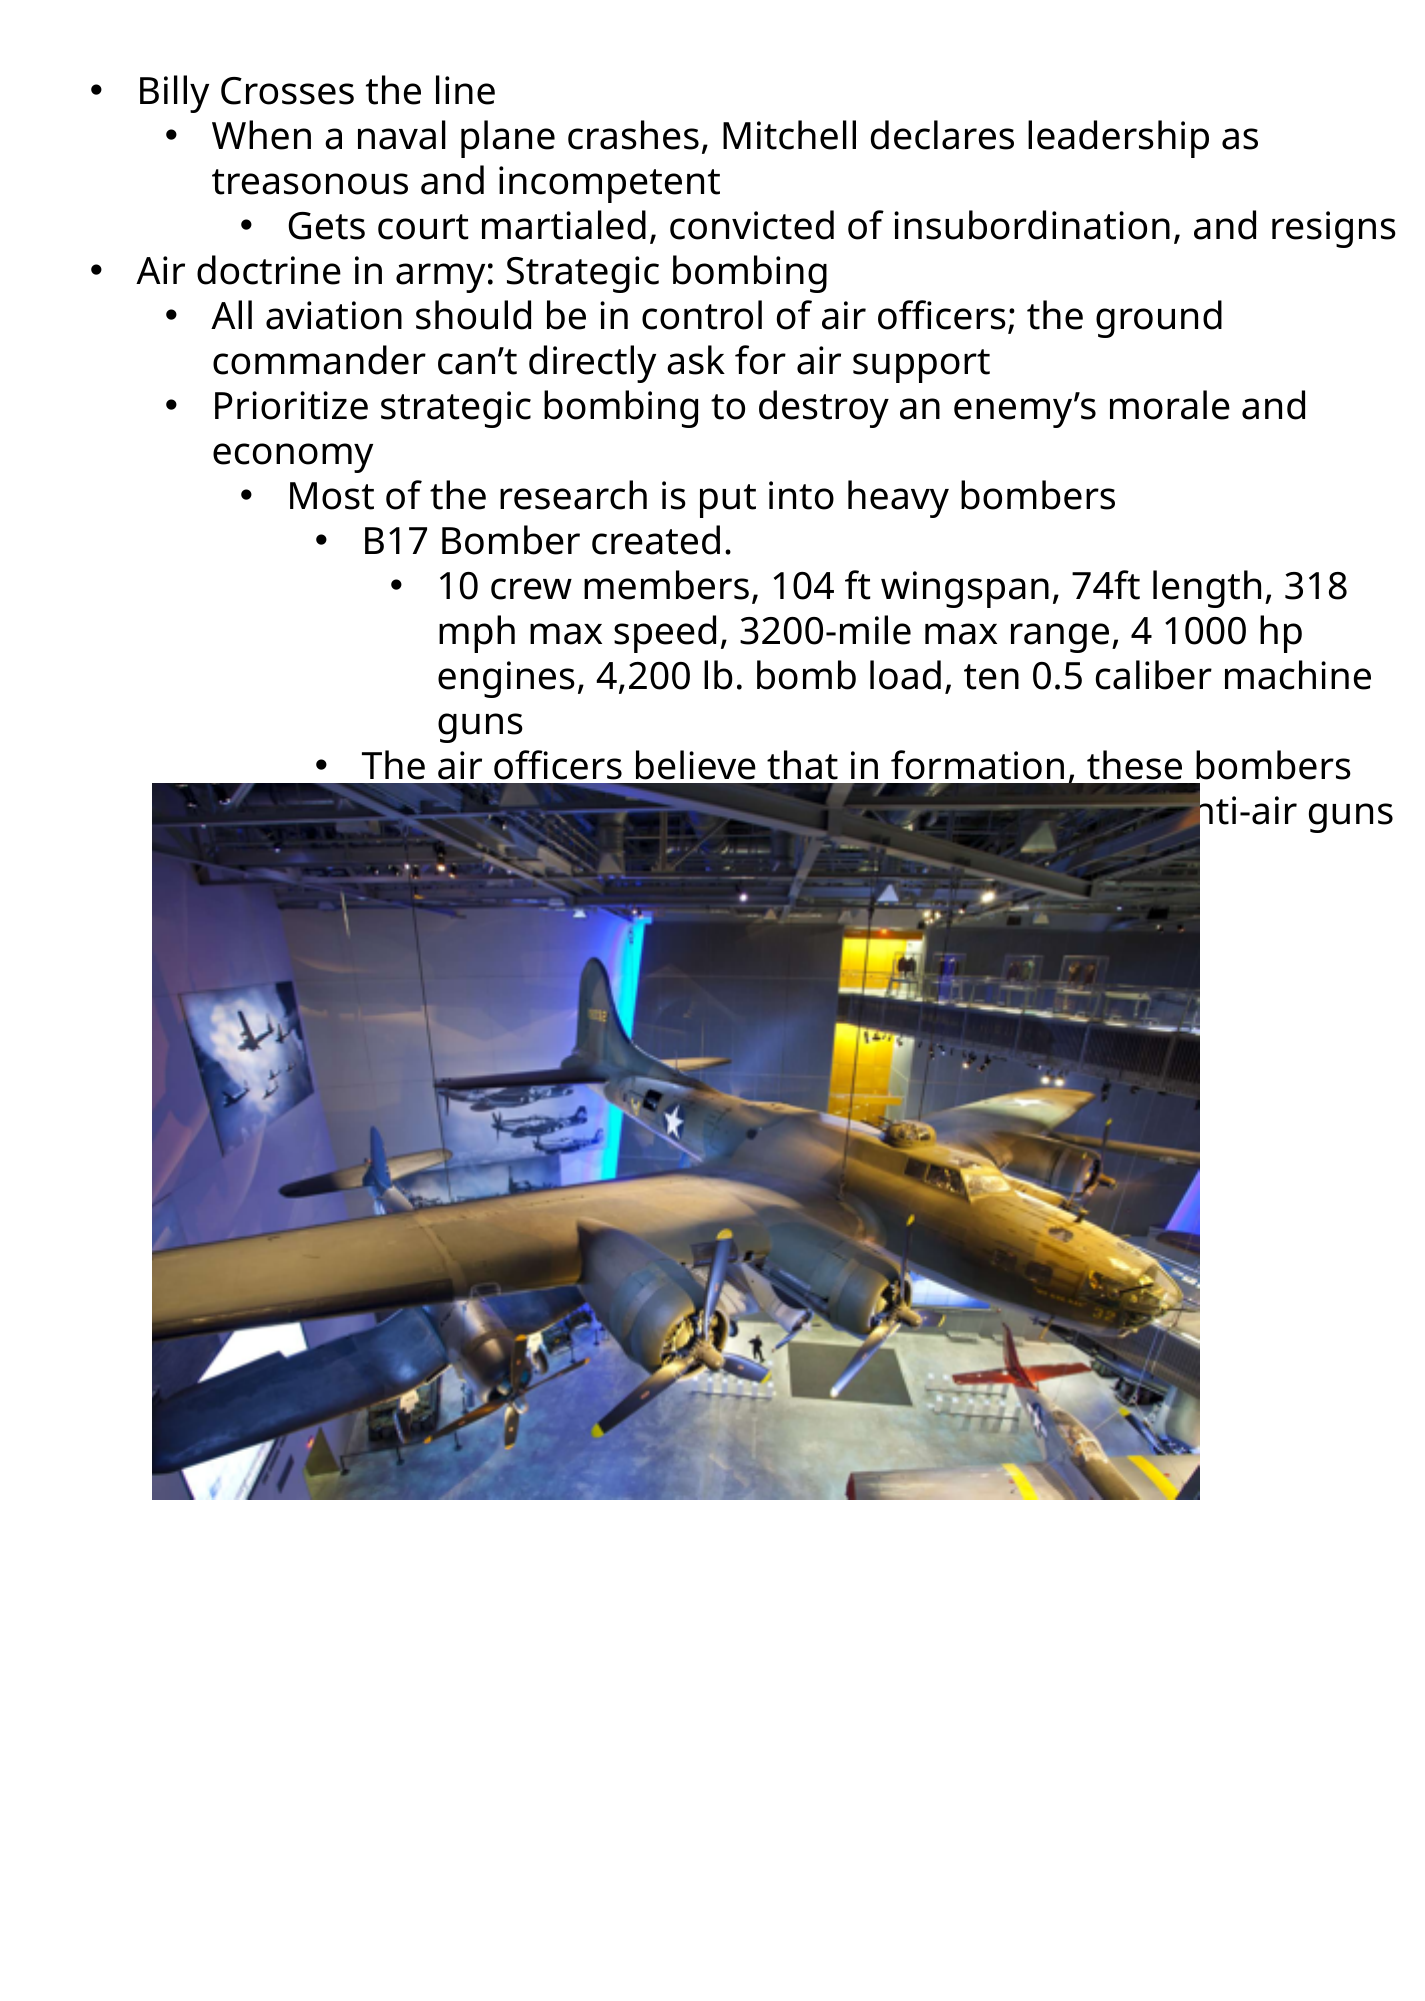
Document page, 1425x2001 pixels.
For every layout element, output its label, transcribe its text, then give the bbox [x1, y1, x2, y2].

picture [151, 782, 1201, 1501]
text_box Billy Crosses the line When a naval plane crashes, Mitchell declares leadership as treasonous and incompetent Gets court martialed, convicted of insubordination, and resigns Air doctrine in army: Strategic bombing All aviation should be in control of air officers; the ground commander can’t directly ask for air support Prioritize strategic bombing to destroy an enemy’s morale and economy Most of the research is put into heavy bombers B17 Bomber created. 10 crew members, 104 ft wingspan, 74ft length, 318 mph max speed, 3200-mile max range, 4 1000 hp engines, 4,200 lb. bomb load, ten 0.5 caliber machine guns The air officers believe that in formation, these bombers cannot be brought down by enemy aircraft or anti-air guns [0, 59, 1425, 840]
